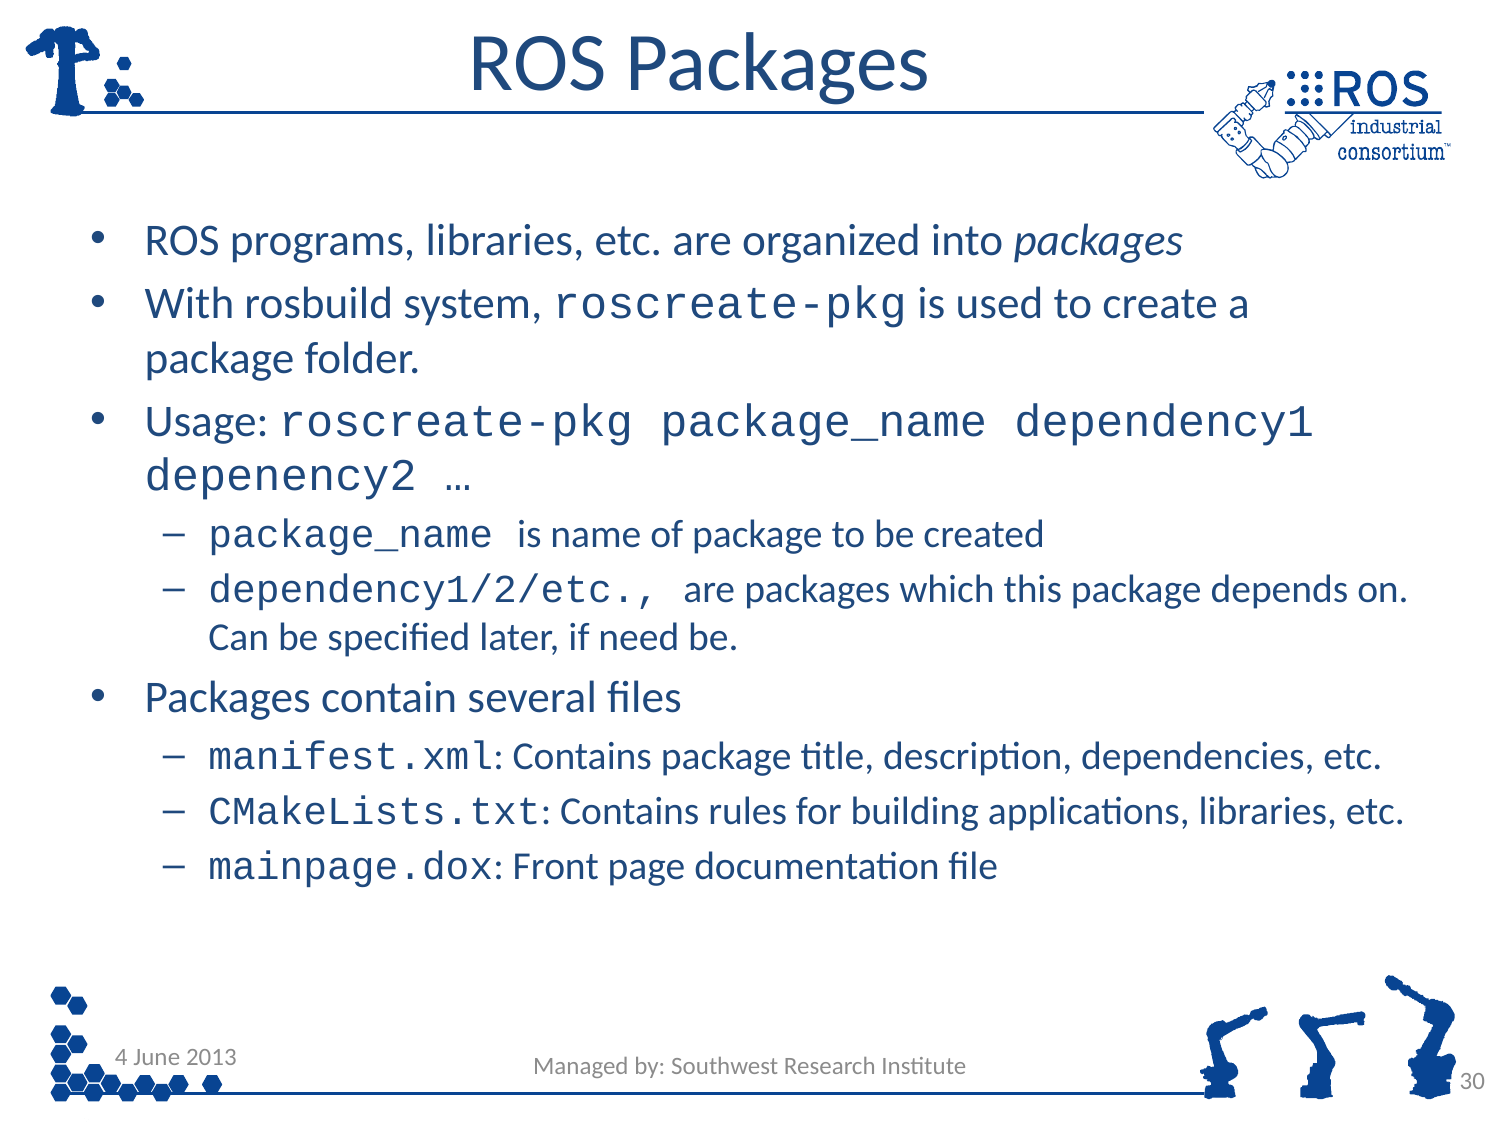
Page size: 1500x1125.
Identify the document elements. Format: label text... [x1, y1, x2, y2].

slide_number 30 [1149, 1050, 1500, 1110]
footer Managed by: Southwest Research Institute [468, 1042, 1032, 1103]
list ROS programs, libraries, etc. are organized into packages With rosbuild system, roscreate-pkg is used to create a package folder. Usage: roscreate-pkg package_name dependency1 depenency2 … package_name is name of package to be created dependency1/2/etc., are packages which this package depends on. Can be specified later, if need be. Packages contain several files manifest.xml: Contains package title, description, dependencies, etc. CMakeLists.txt: Contains rules for building applications, libraries, etc. mainpage.dox: Front page documentation file [75, 202, 1425, 945]
title ROS Packages [150, 0, 1250, 113]
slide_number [99, 1025, 388, 1085]
